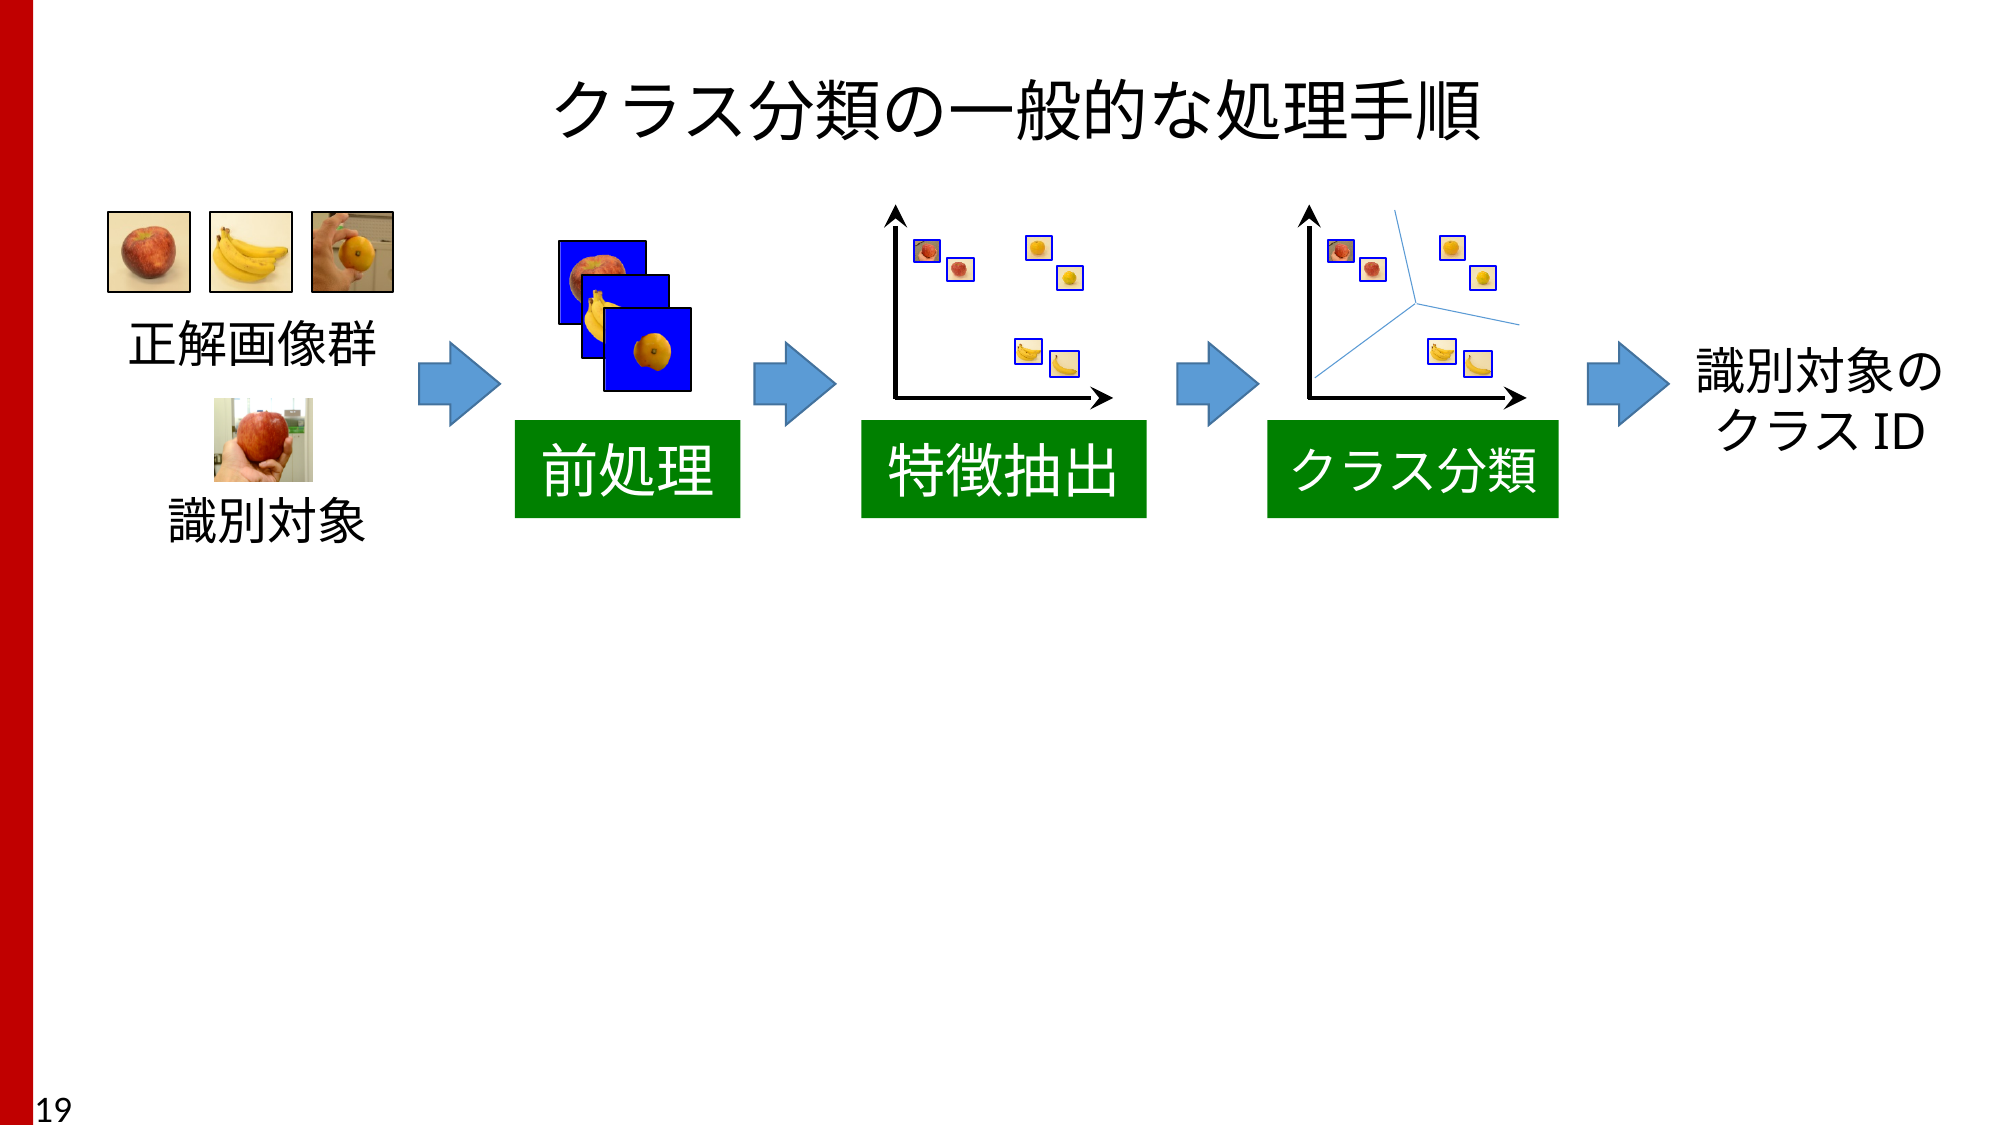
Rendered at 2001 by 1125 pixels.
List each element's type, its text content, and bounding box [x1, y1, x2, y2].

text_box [109, 213, 395, 558]
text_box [514, 241, 741, 519]
text_box 識別対象の クラスID [1680, 332, 1961, 467]
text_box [861, 204, 1147, 519]
slide_number 19 [19, 1077, 470, 1125]
text_box [1586, 340, 1671, 428]
text_box クラス分類の一般的な処理手順 [440, 56, 1592, 161]
text_box [418, 340, 502, 428]
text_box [1267, 204, 1559, 519]
text_box [753, 340, 838, 428]
text_box [1176, 340, 1260, 428]
